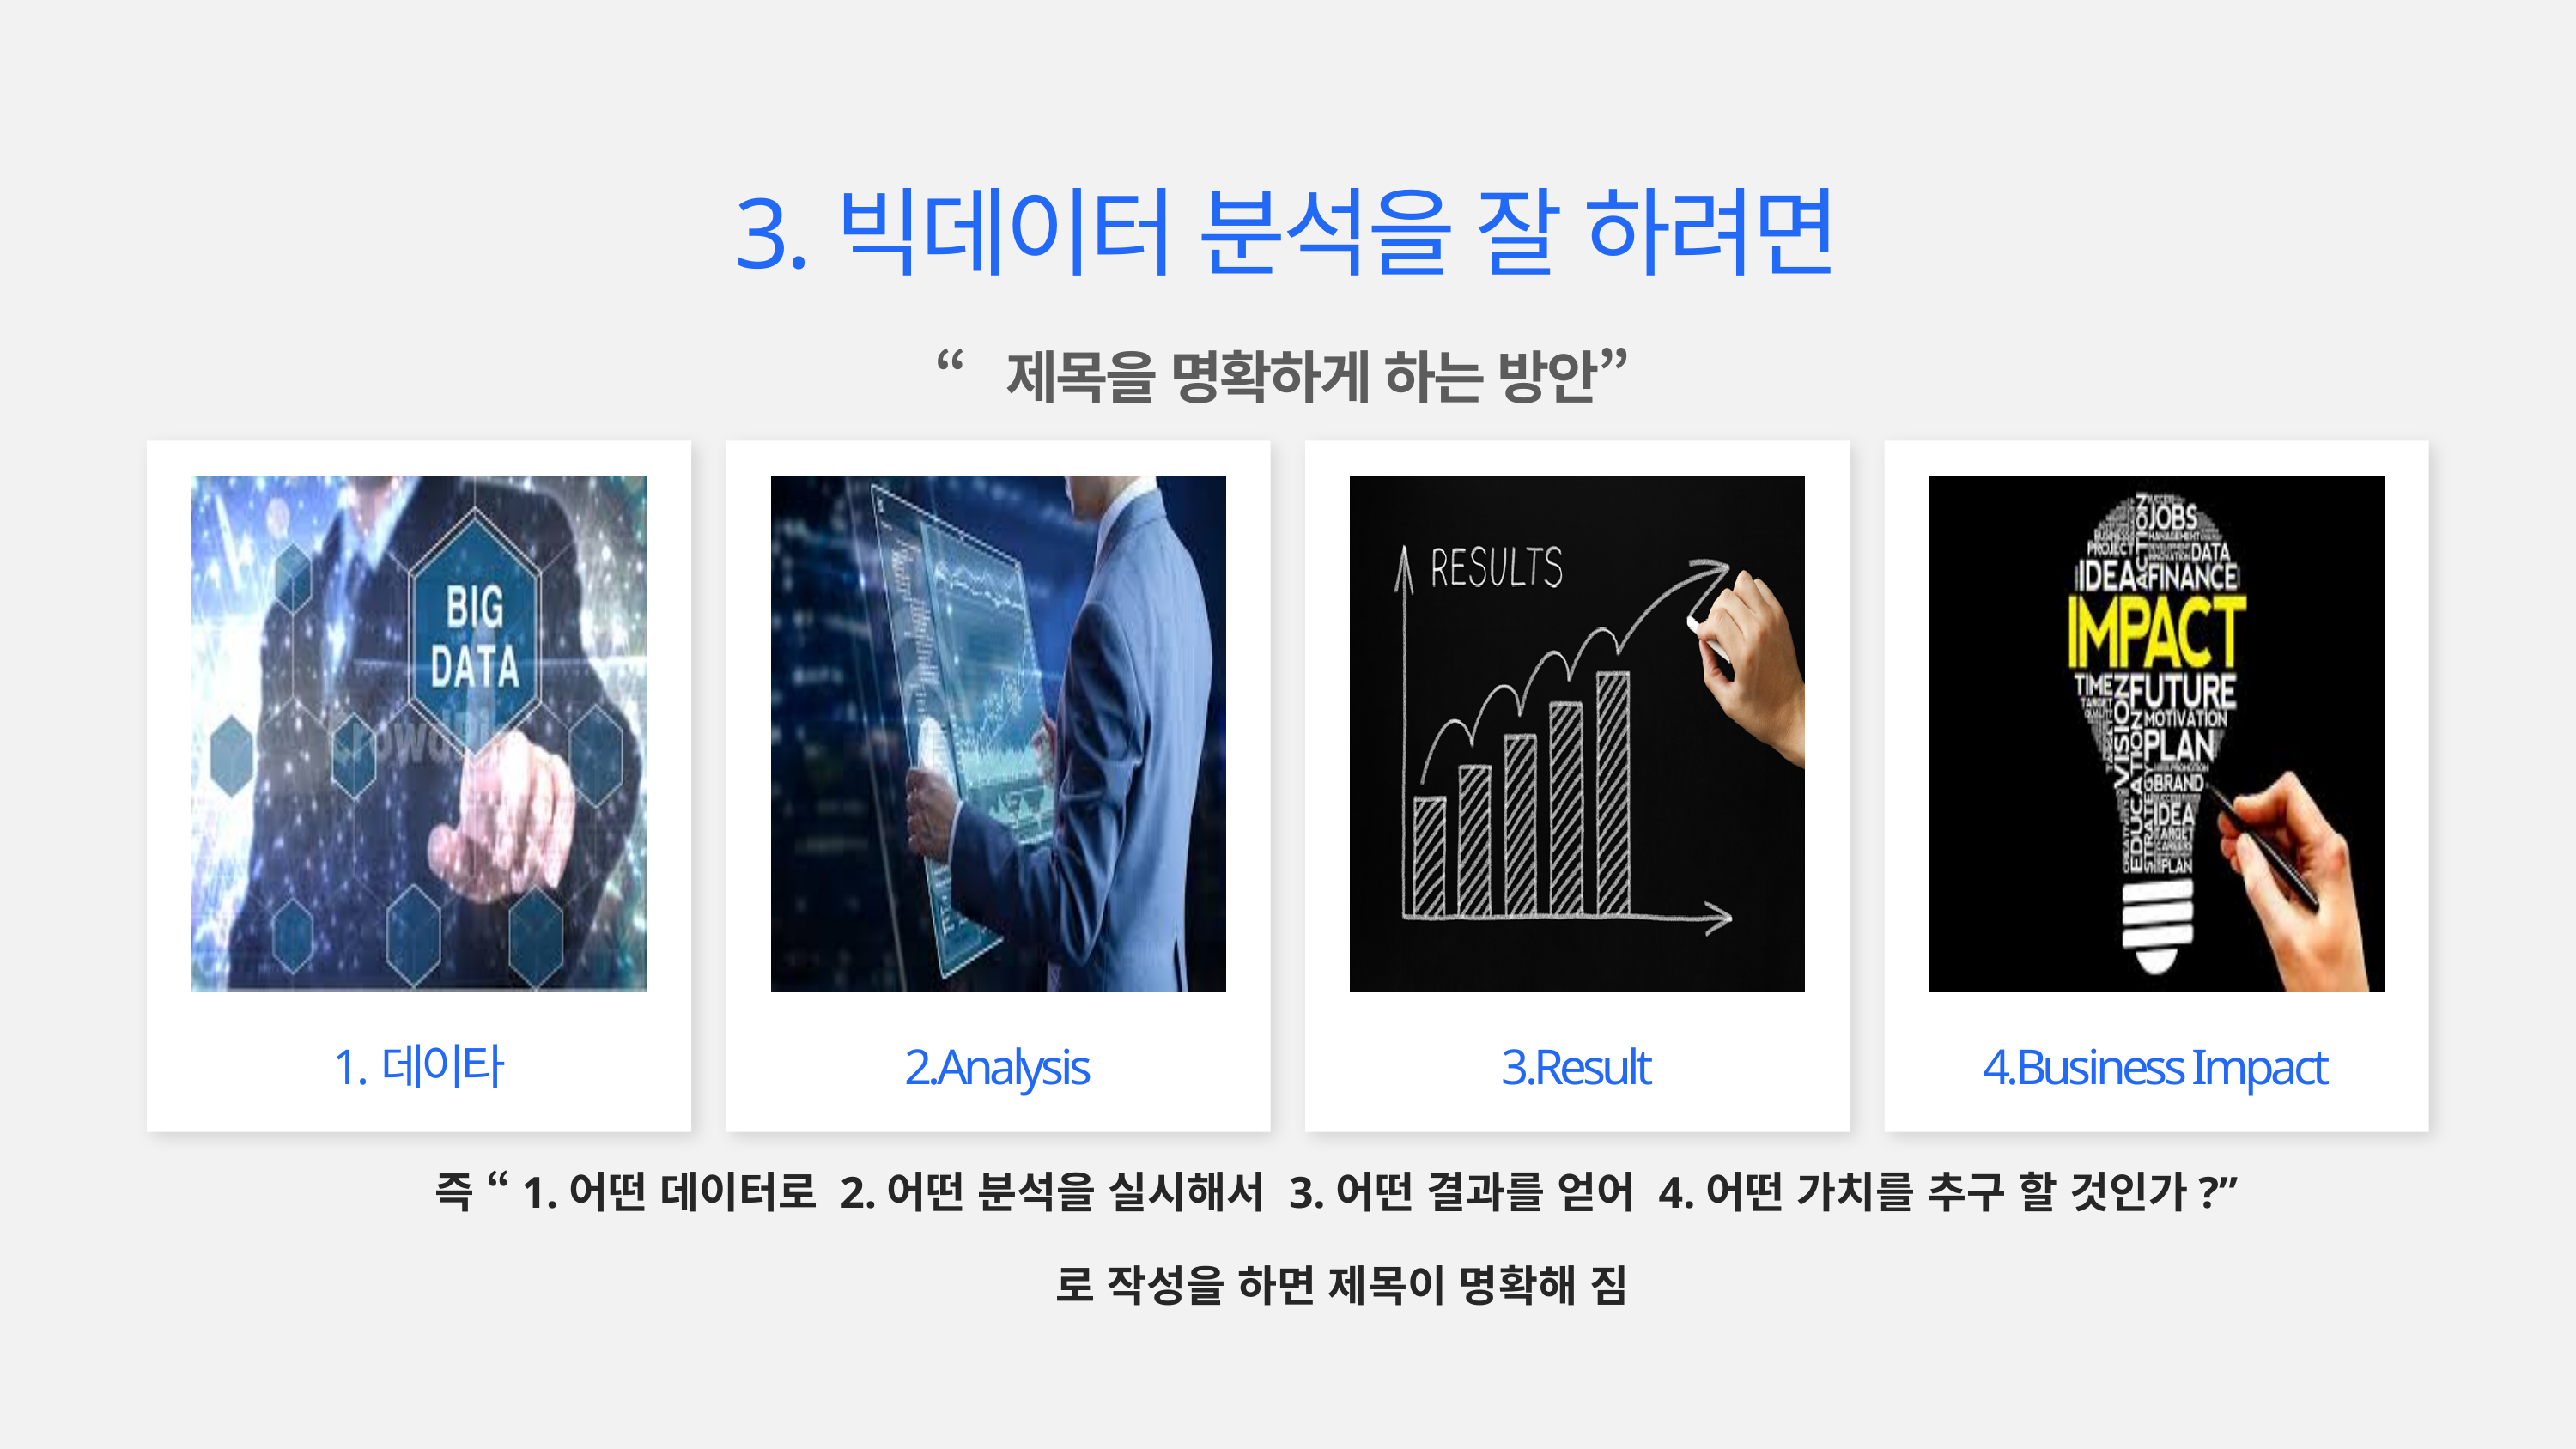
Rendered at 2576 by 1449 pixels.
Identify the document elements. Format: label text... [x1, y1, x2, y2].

text_box [1304, 440, 1851, 1133]
text_box 1.데이타 [332, 1036, 507, 1095]
picture [1350, 476, 1806, 992]
text_box [145, 440, 693, 1133]
picture [191, 476, 647, 992]
text_box 3.빅데이터 분석을 잘 하려면 [734, 172, 1842, 288]
picture [1929, 476, 2385, 992]
text_box “제목을 명확하게 하는 방안” [321, 328, 2244, 411]
text_box [725, 440, 1272, 1133]
text_box 2.Analysis [904, 1036, 1093, 1095]
text_box 즉 “1.어떤 데이터로 2.어떤 분석을 실시해서 3.어떤 결과를 얻어 4.어떤 가치를 추구 할 것인가?” 로 작성을 하면 제목이 명확해 짐 [301, 1171, 2385, 1229]
picture [770, 476, 1226, 992]
text_box 4.Business Impact [1983, 1036, 2330, 1095]
text_box [1883, 440, 2430, 1133]
text_box 3.Result [1501, 1036, 1654, 1095]
